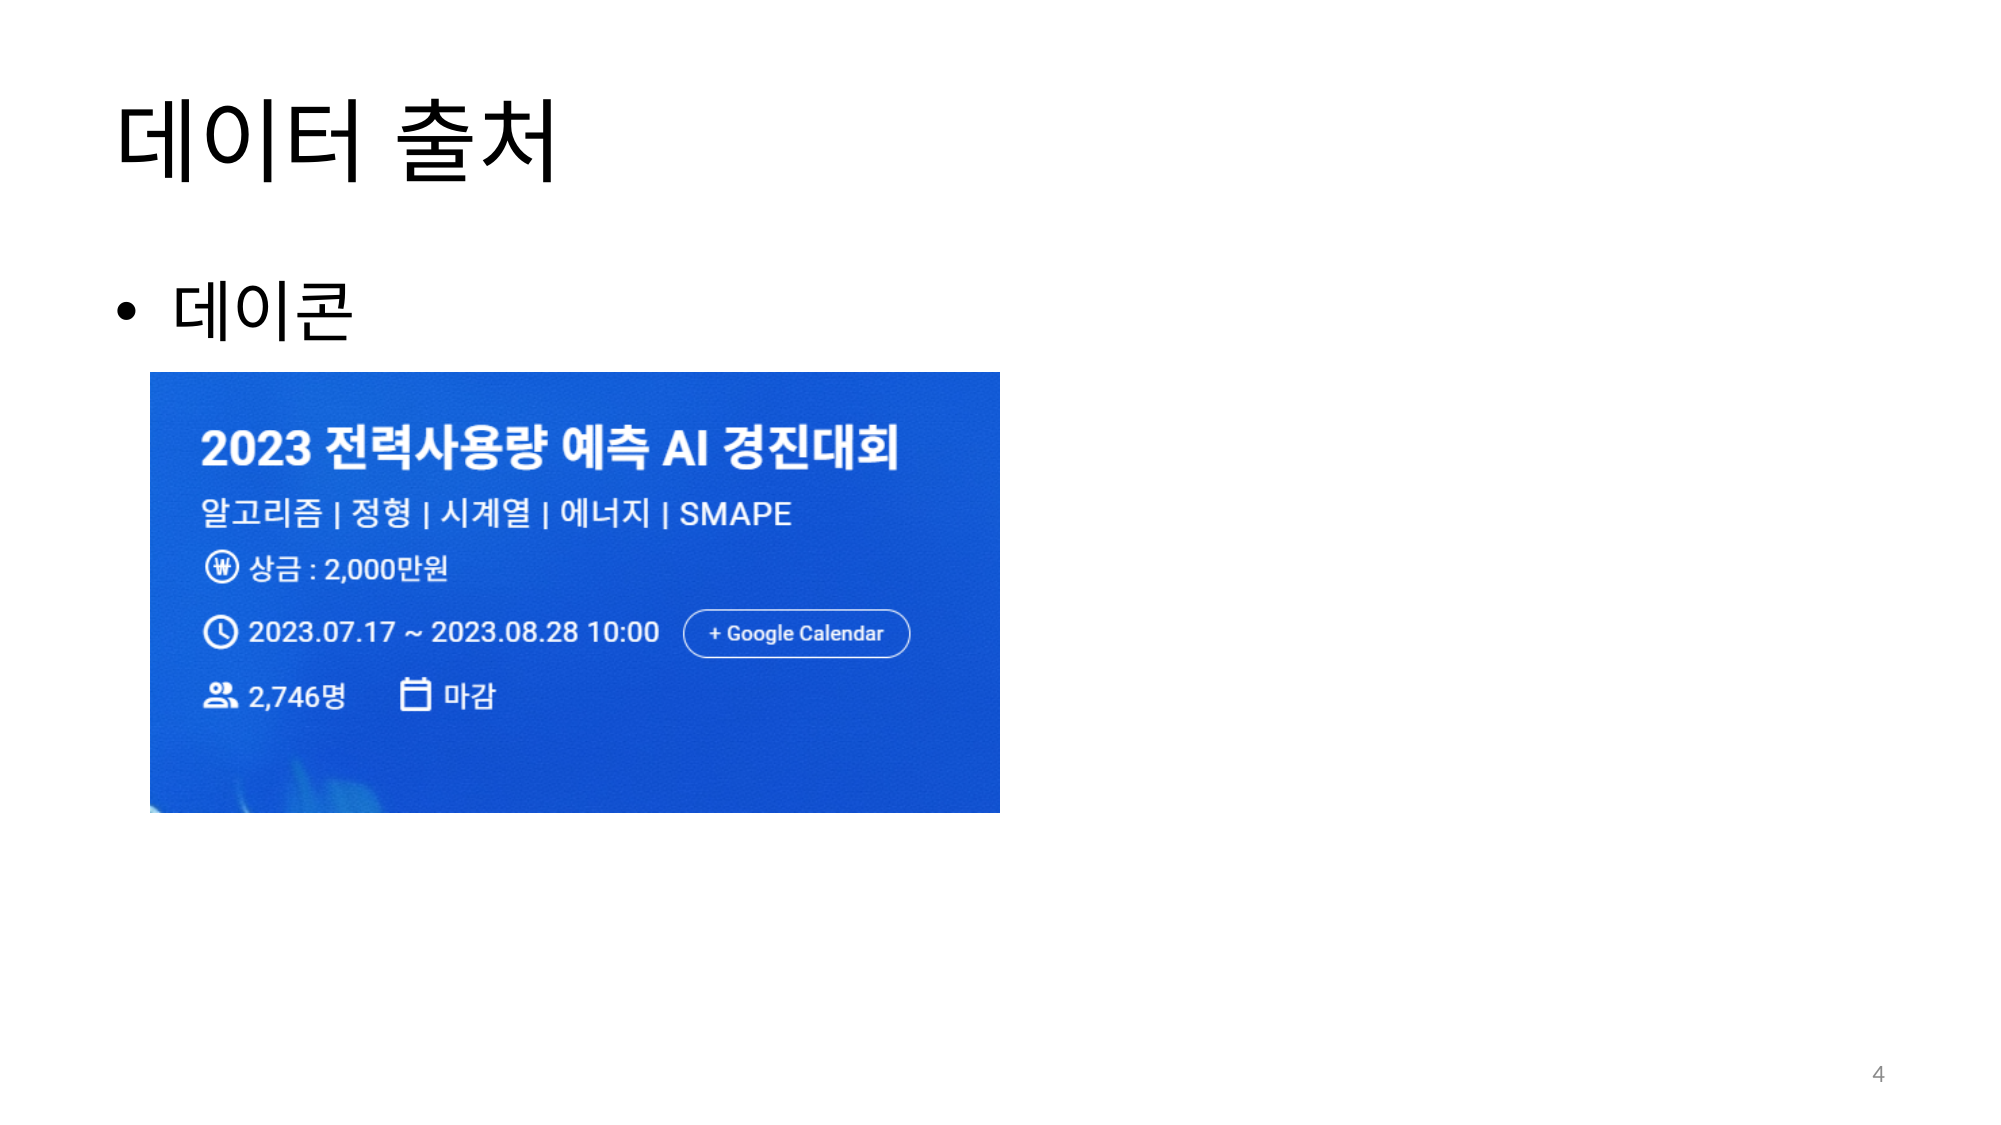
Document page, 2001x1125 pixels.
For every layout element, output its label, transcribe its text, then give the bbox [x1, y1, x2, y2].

slide_number 3 [1433, 1042, 1900, 1103]
title 데이터 출처 [99, 45, 1900, 233]
picture [149, 371, 1001, 813]
list 데이콘 [99, 262, 1900, 1005]
